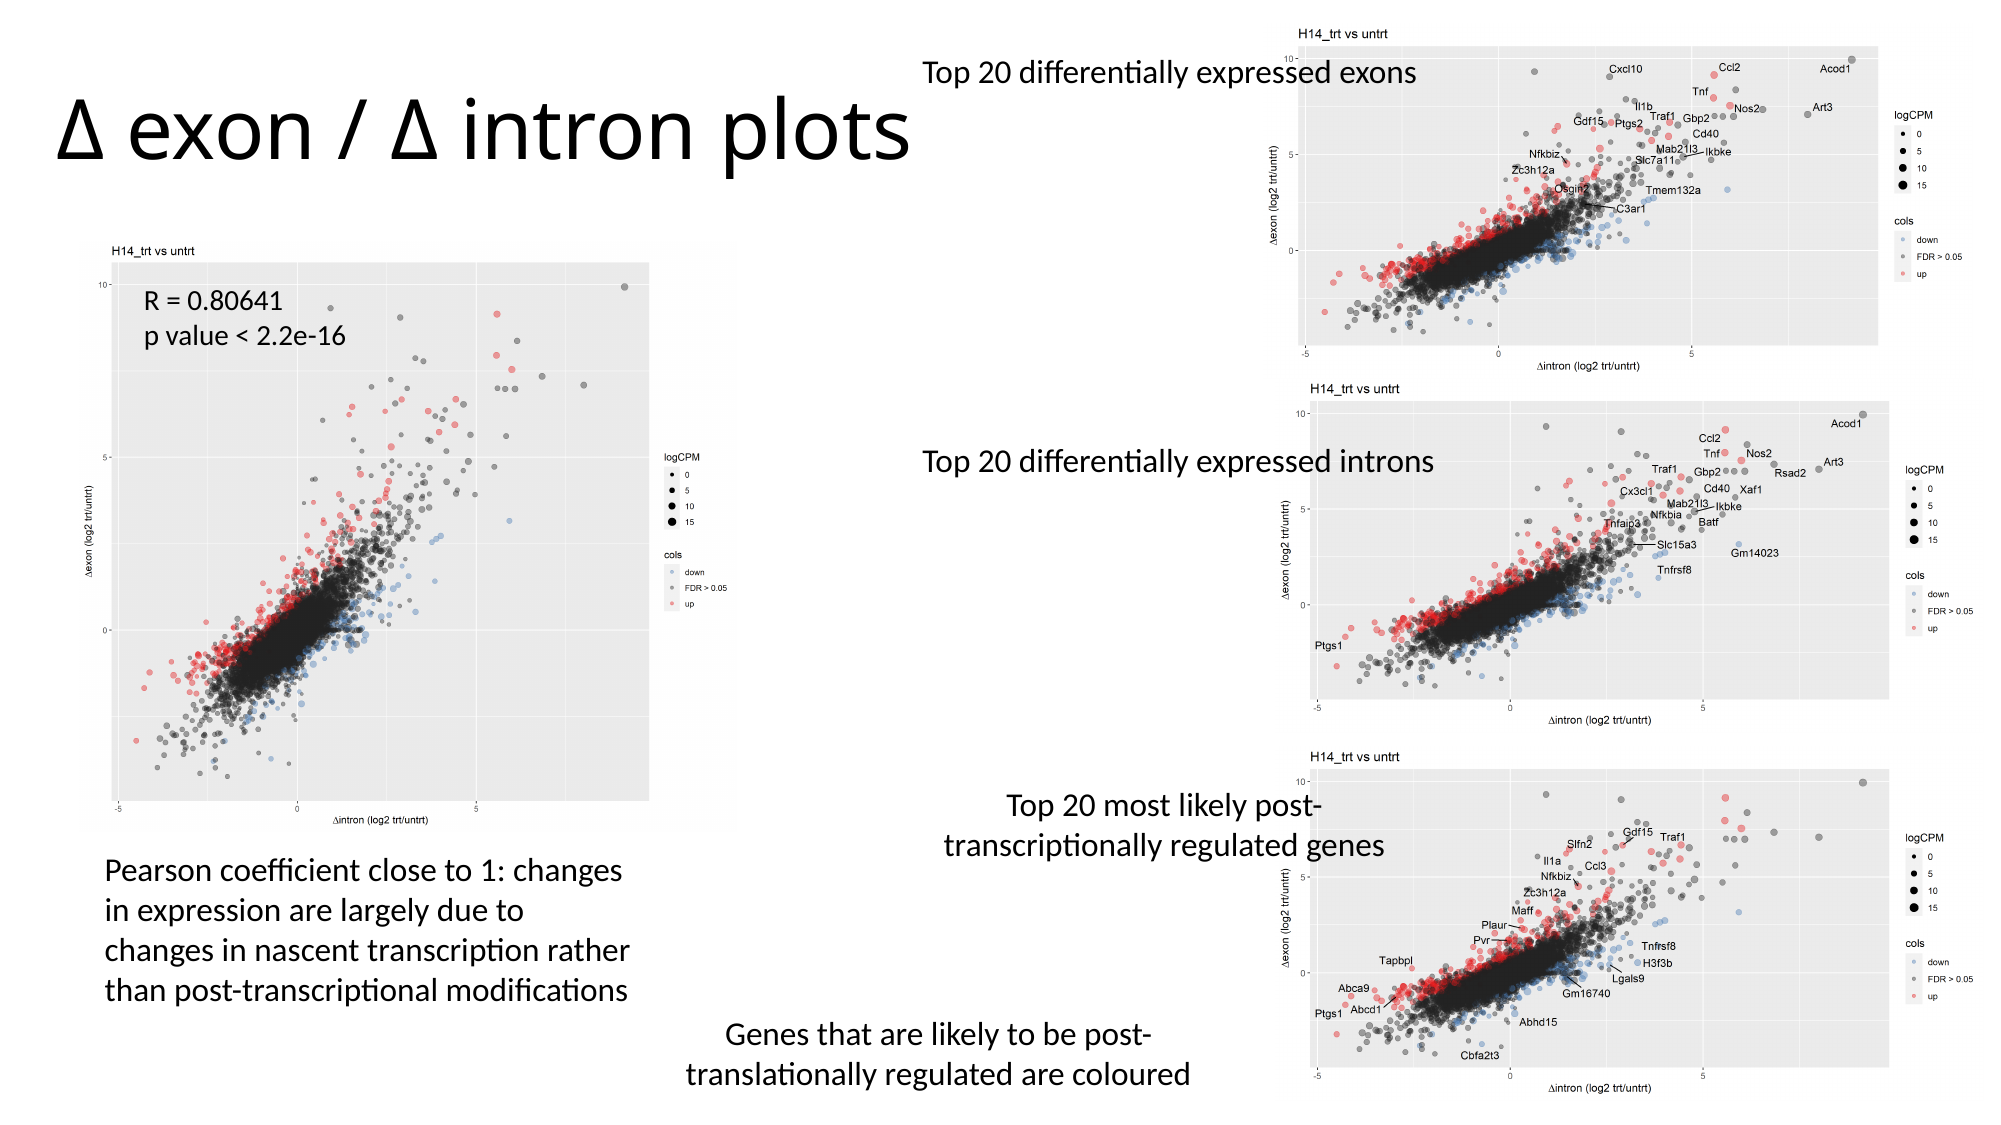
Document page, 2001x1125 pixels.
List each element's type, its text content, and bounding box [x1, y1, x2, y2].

text_box Pearson coefficient close to 1: changes in expression are largely due to changes in nascent transcription rather than post-transcriptional modifications [89, 840, 650, 1015]
picture [79, 241, 737, 832]
text_box Top 20 differentially expressed introns [907, 431, 1275, 487]
picture [1263, 23, 1984, 733]
text_box Genes that are likely to be post-translationally regulated are coloured [649, 1004, 1229, 1100]
picture [1275, 746, 1984, 1101]
text_box Top 20 most likely post-transcriptionally regulated genes [909, 775, 1275, 871]
text_box Top 20 differentially expressed exons [907, 42, 1263, 98]
title Δ exon / Δ intron plots [41, 23, 1263, 242]
